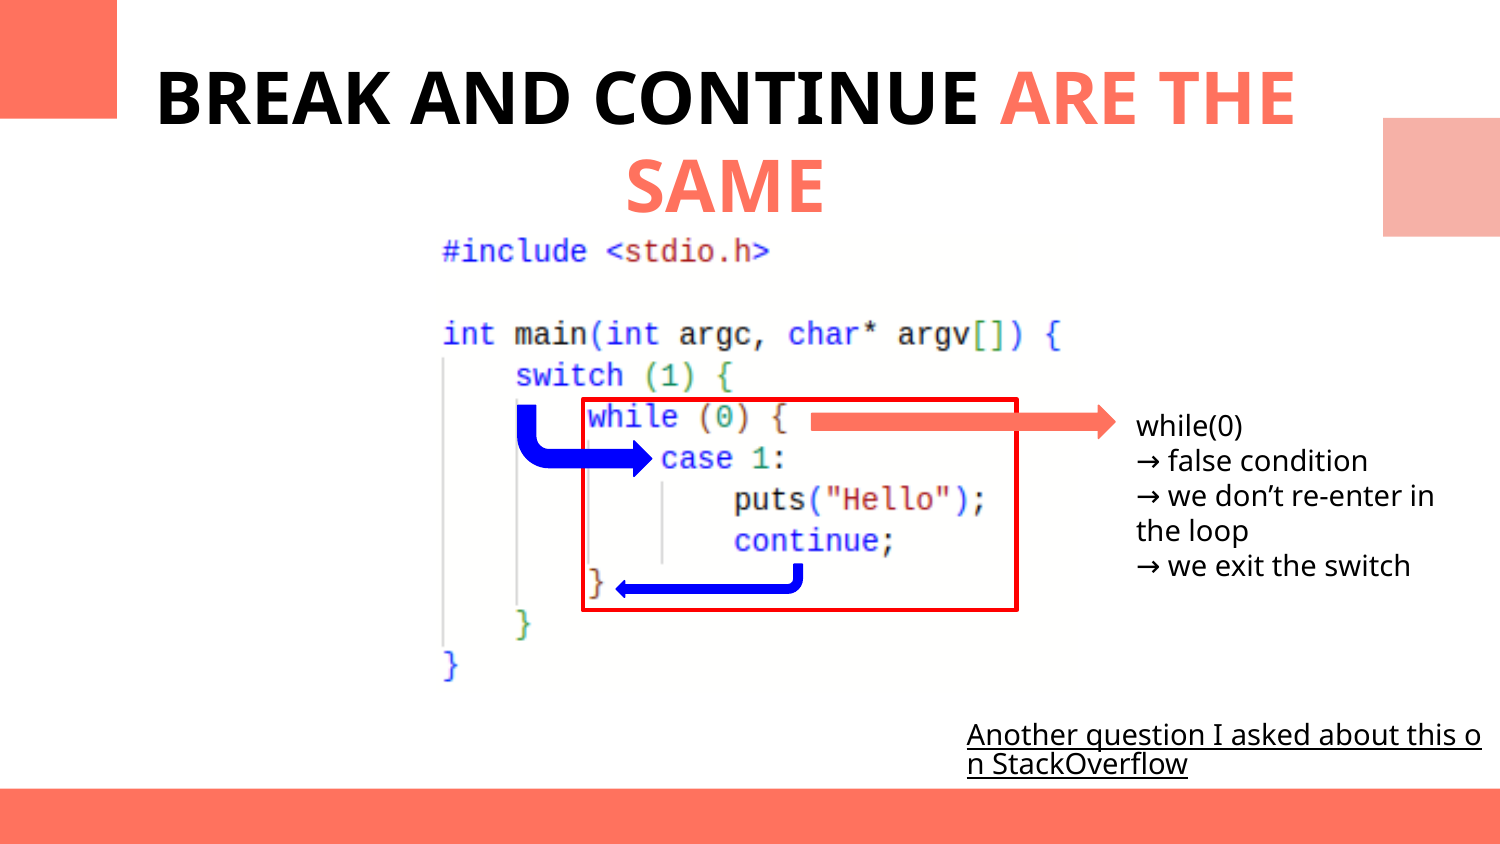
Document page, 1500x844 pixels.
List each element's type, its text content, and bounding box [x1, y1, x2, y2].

text_box Another question I asked about this on StackOverflow [951, 701, 1500, 789]
text_box while(0) → false condition → we don’t re-enter in the loop → we exit the switch [1120, 392, 1475, 659]
title BREAK AND CONTINUE ARE THE SAME [42, 102, 1410, 177]
picture [435, 234, 1079, 693]
text_box [1082, 405, 1116, 439]
